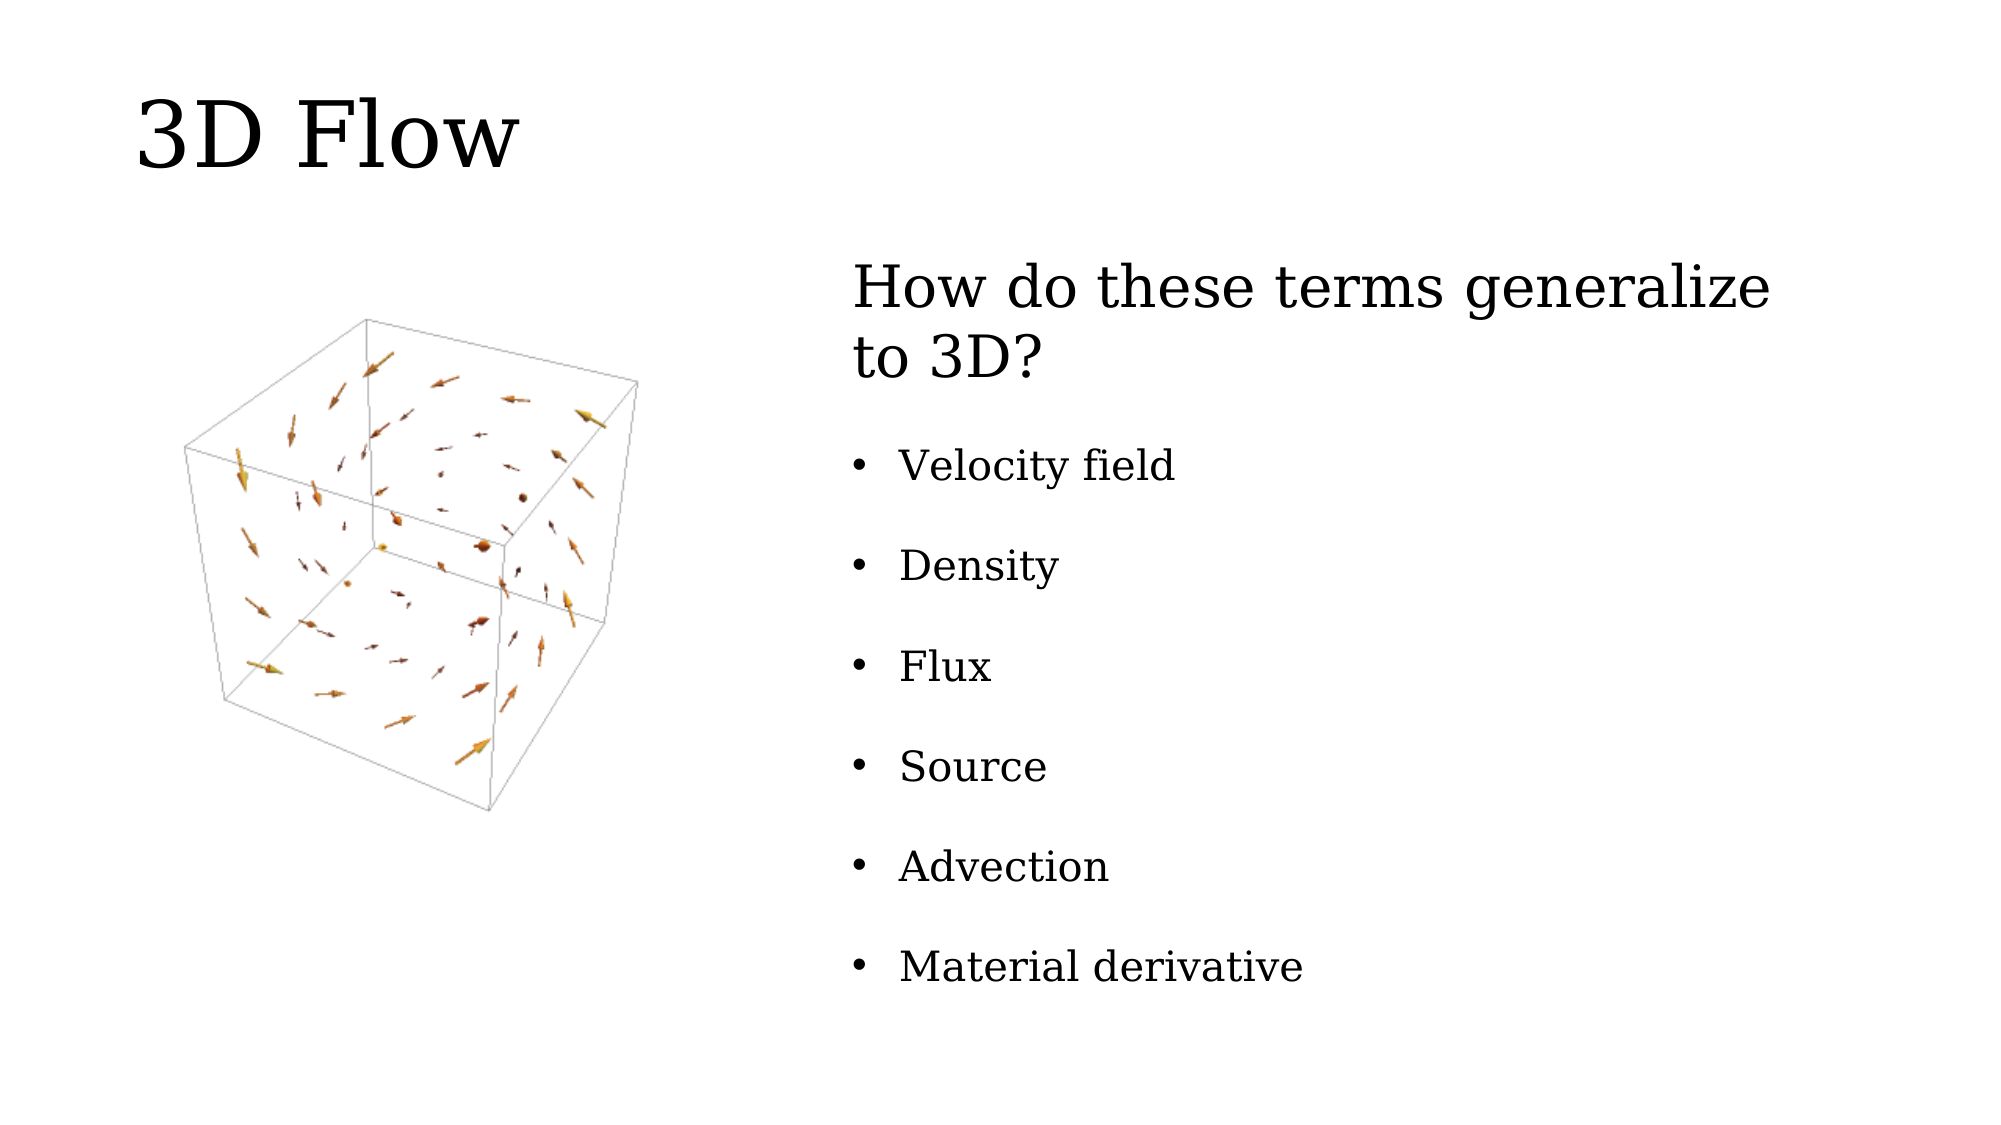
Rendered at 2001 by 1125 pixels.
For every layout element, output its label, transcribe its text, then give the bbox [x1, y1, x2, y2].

text_box How do these terms generalize to 3D? Velocity field Density Flux Source Advection Material derivative [837, 241, 1822, 997]
title 3D Flow [118, 29, 1844, 247]
picture [177, 311, 648, 814]
